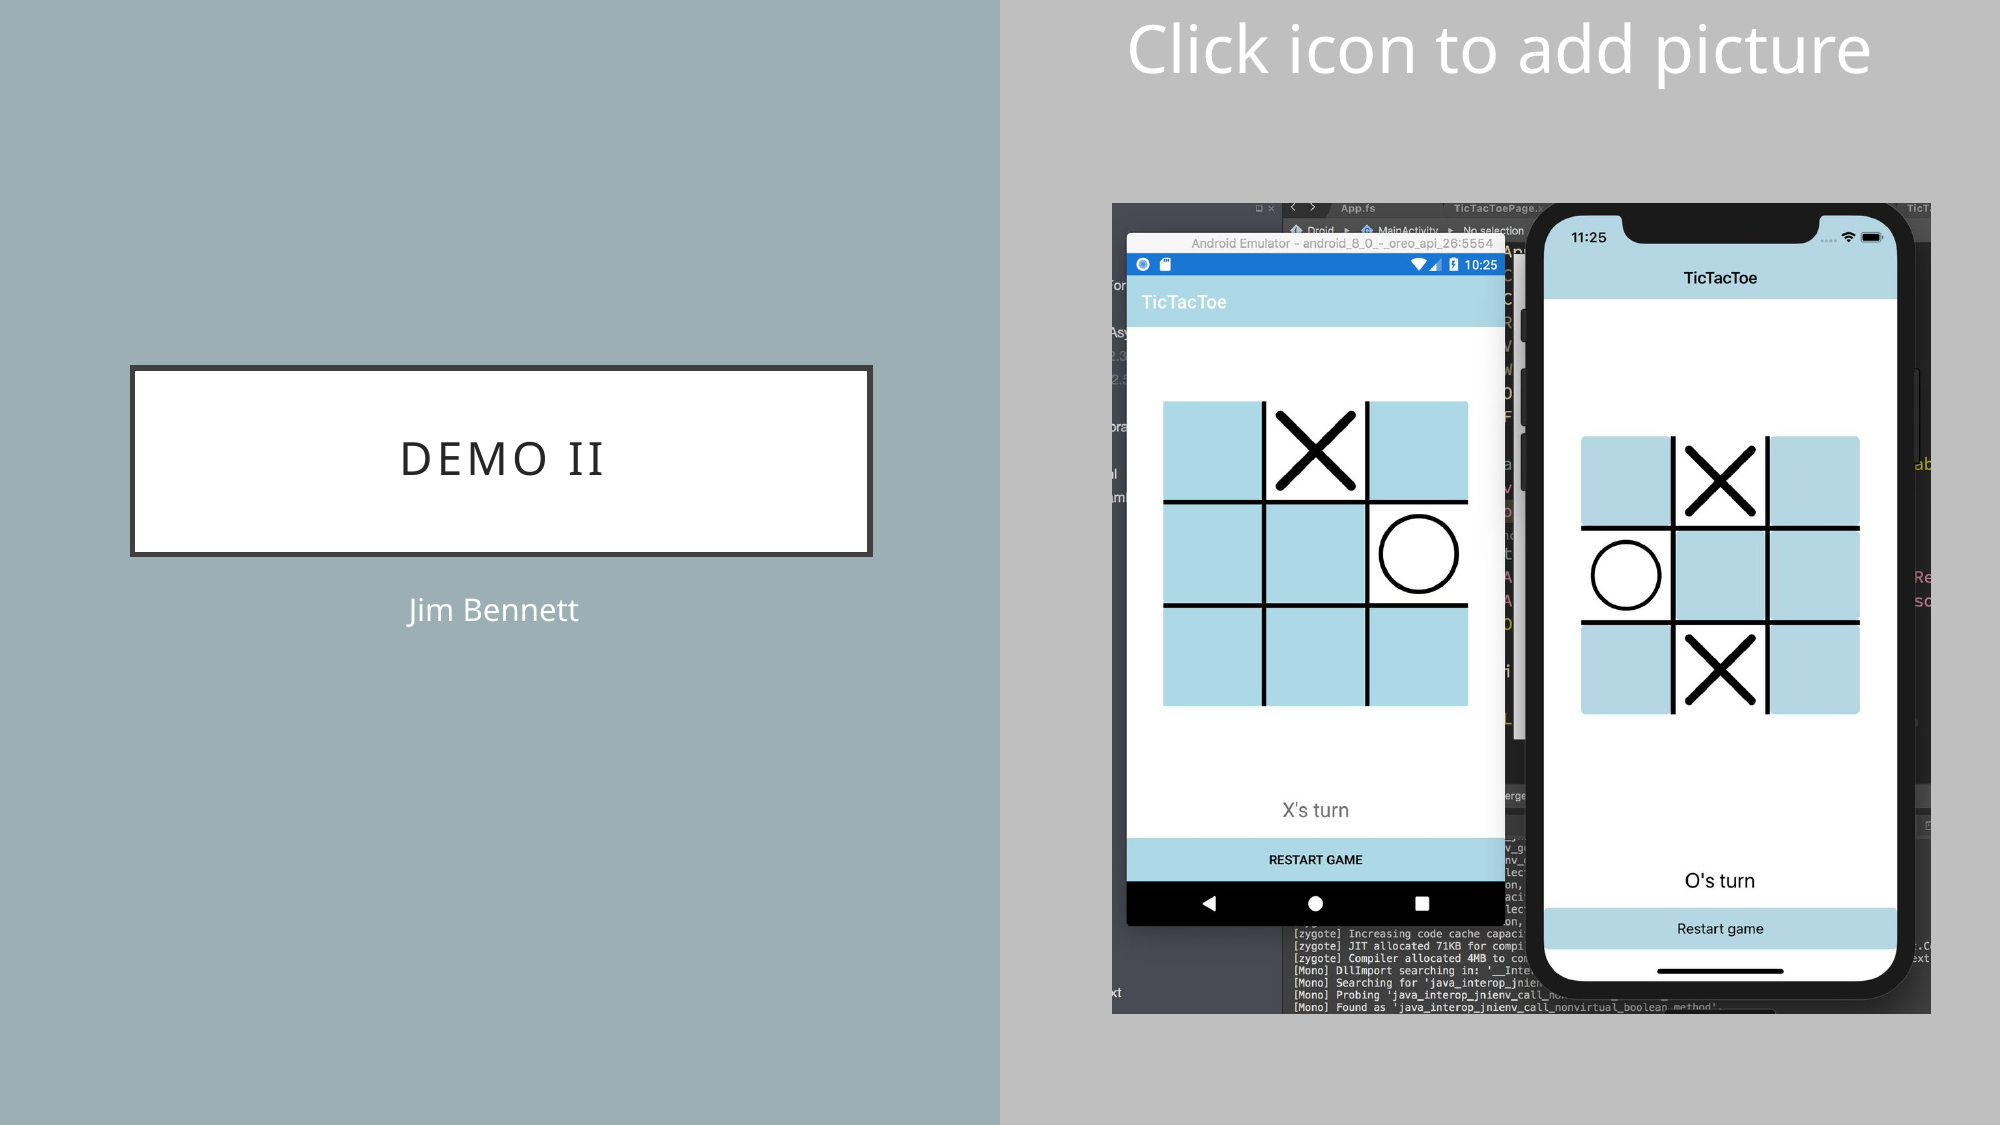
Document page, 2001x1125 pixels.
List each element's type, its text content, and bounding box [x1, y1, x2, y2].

title Demo II [130, 365, 873, 557]
list Jim Bennett [183, 582, 806, 943]
picture [999, 0, 2000, 1125]
